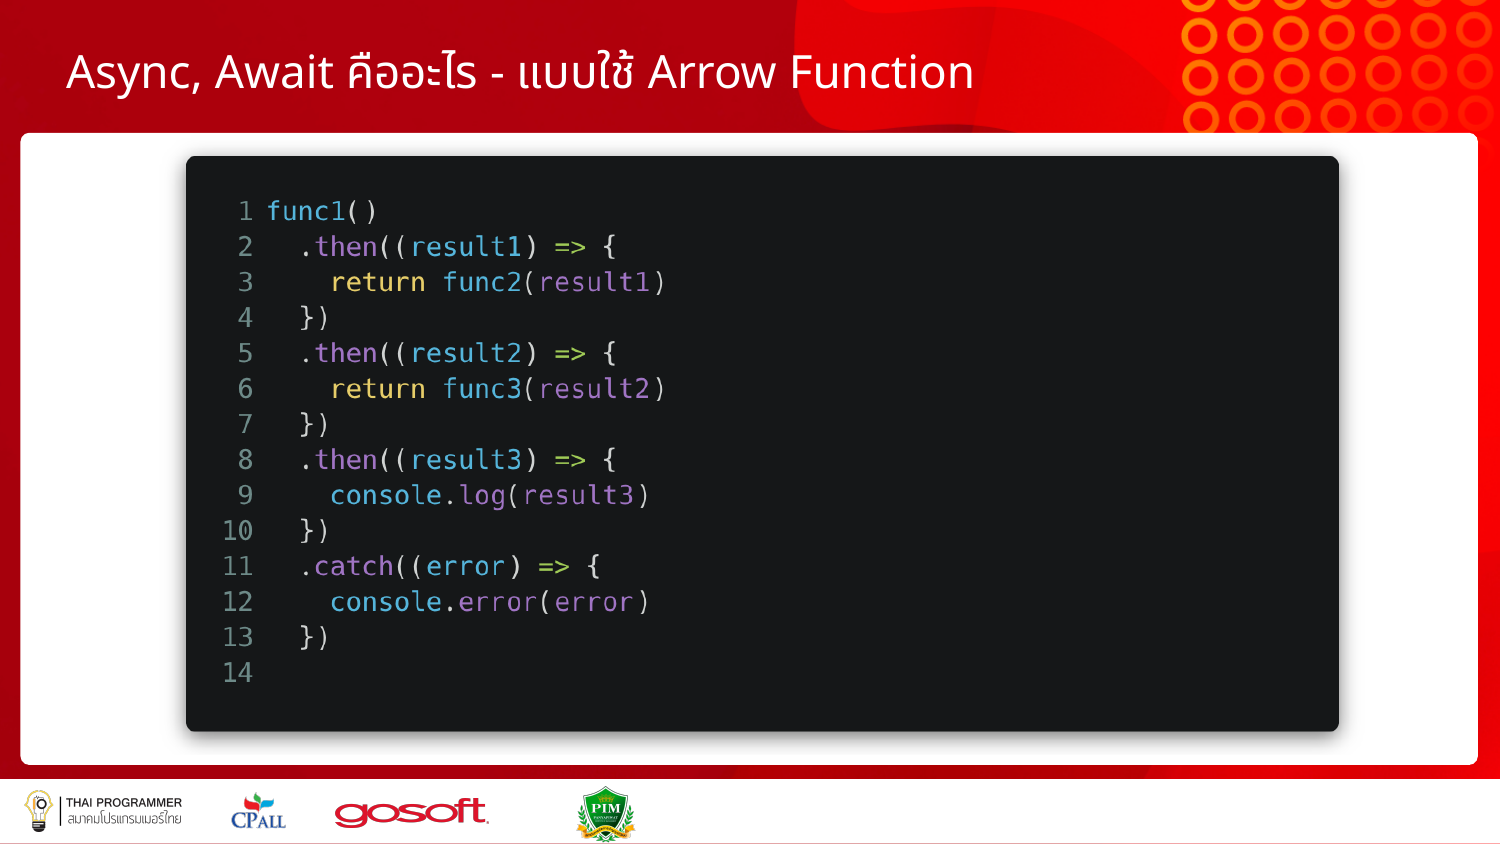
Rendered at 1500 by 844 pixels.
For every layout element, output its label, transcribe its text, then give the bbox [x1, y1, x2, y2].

title Async, Await คืออะไร - แบบใช้ Arrow Function [51, 23, 1473, 117]
picture [0, 0, 1500, 779]
picture [227, 790, 291, 833]
picture [575, 786, 636, 843]
picture [15, 788, 195, 844]
picture [335, 798, 489, 828]
